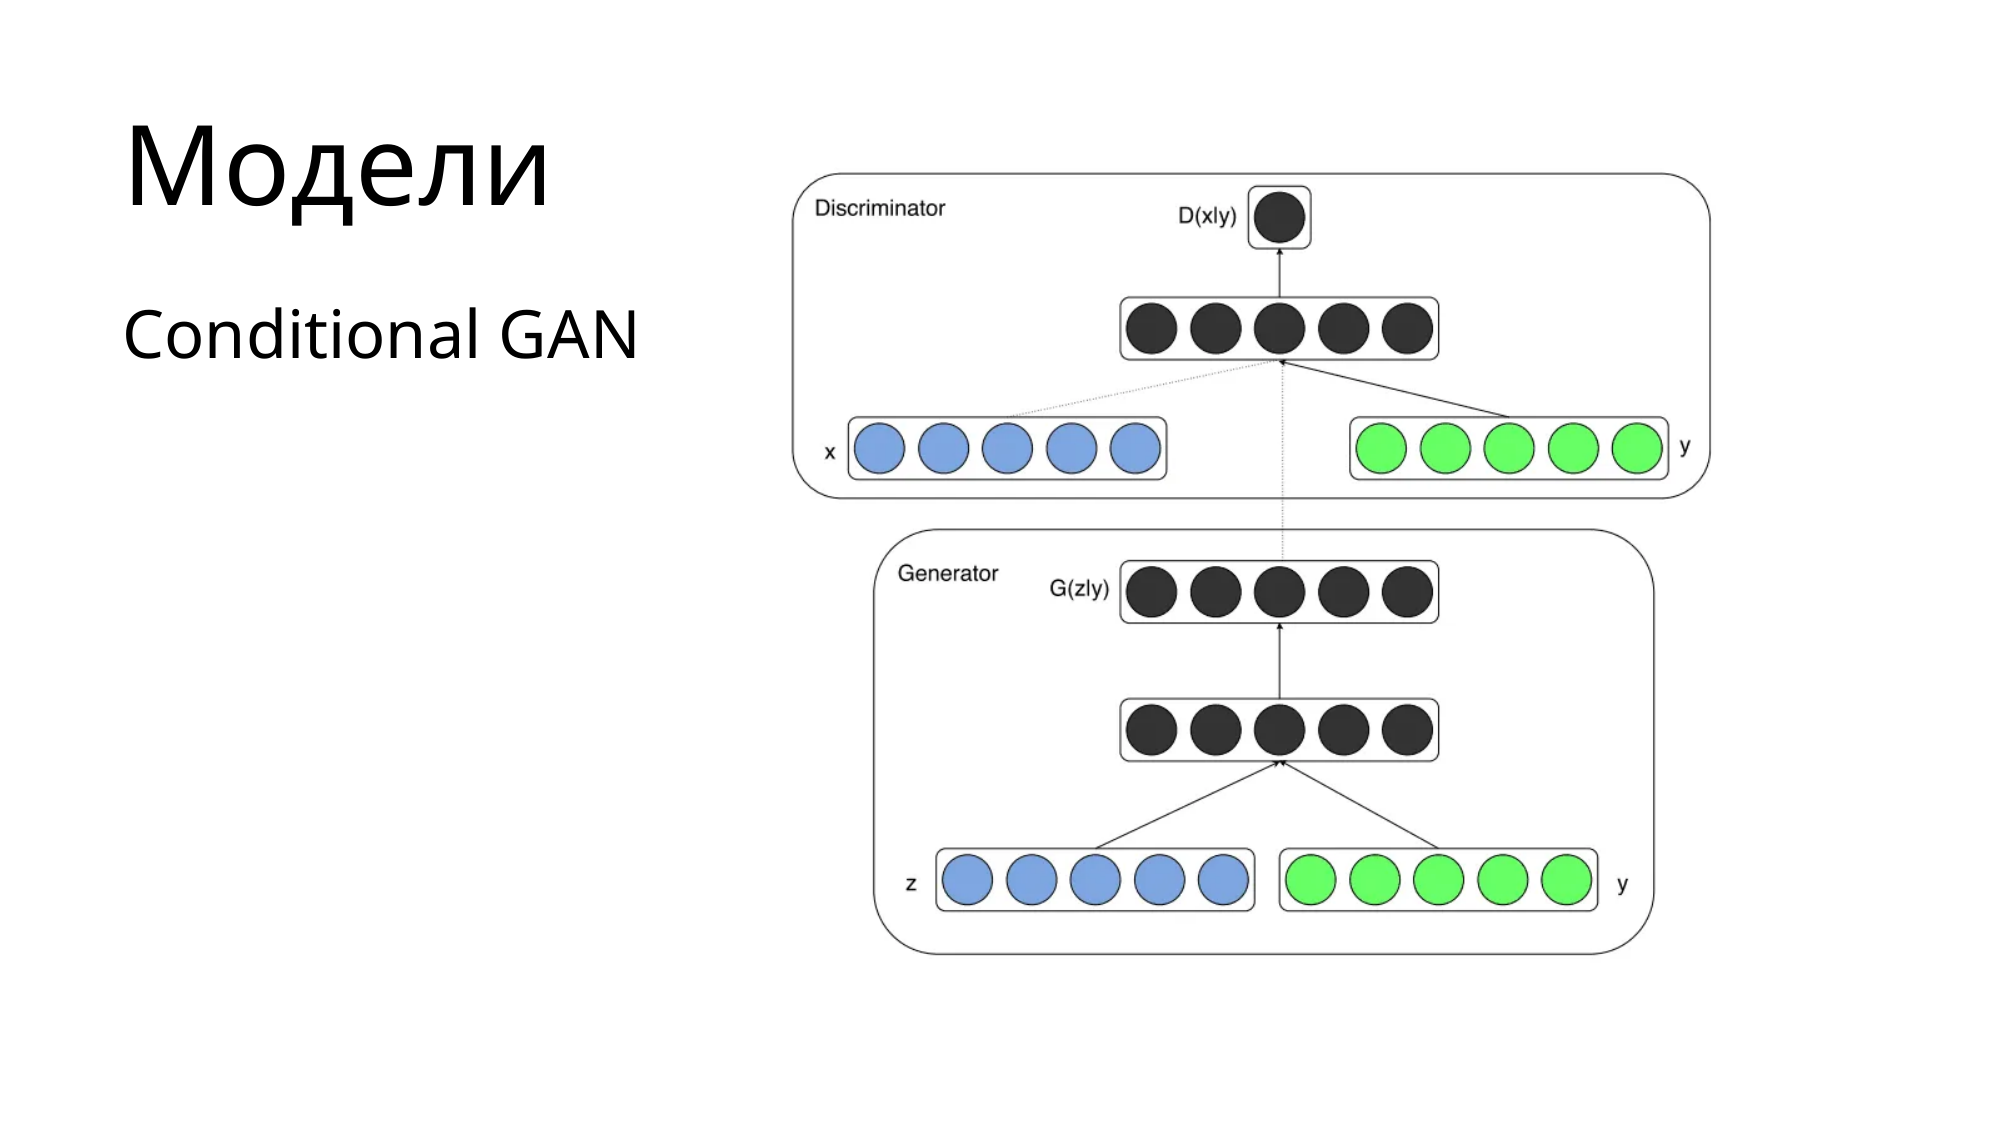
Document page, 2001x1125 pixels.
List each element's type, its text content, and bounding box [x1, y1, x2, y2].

picture [767, 160, 1728, 965]
title Модели [107, 102, 1833, 238]
text_box Conditional GAN [107, 284, 767, 379]
